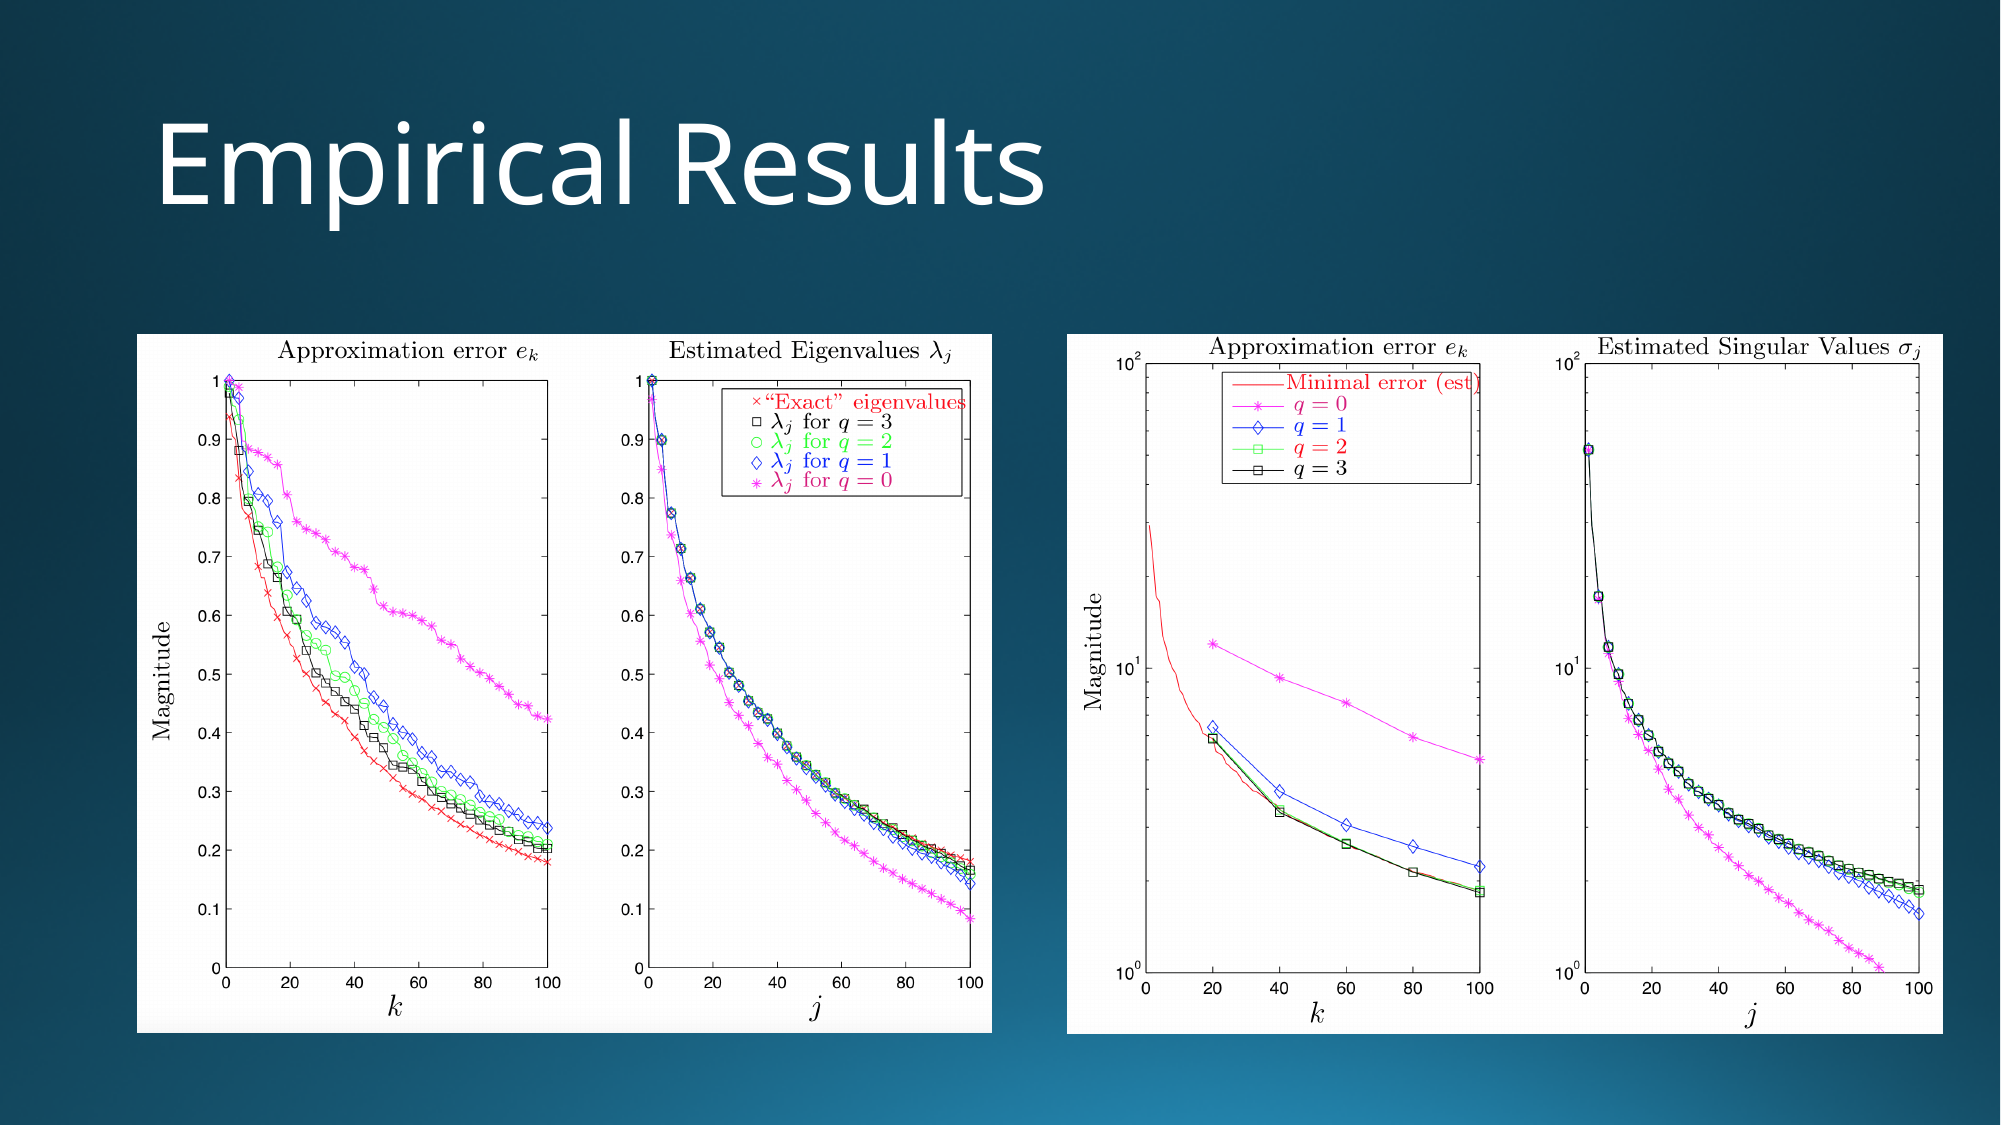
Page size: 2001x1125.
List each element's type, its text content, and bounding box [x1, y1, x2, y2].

title Empirical Results [137, 59, 1863, 278]
picture [0, 0, 2001, 1125]
